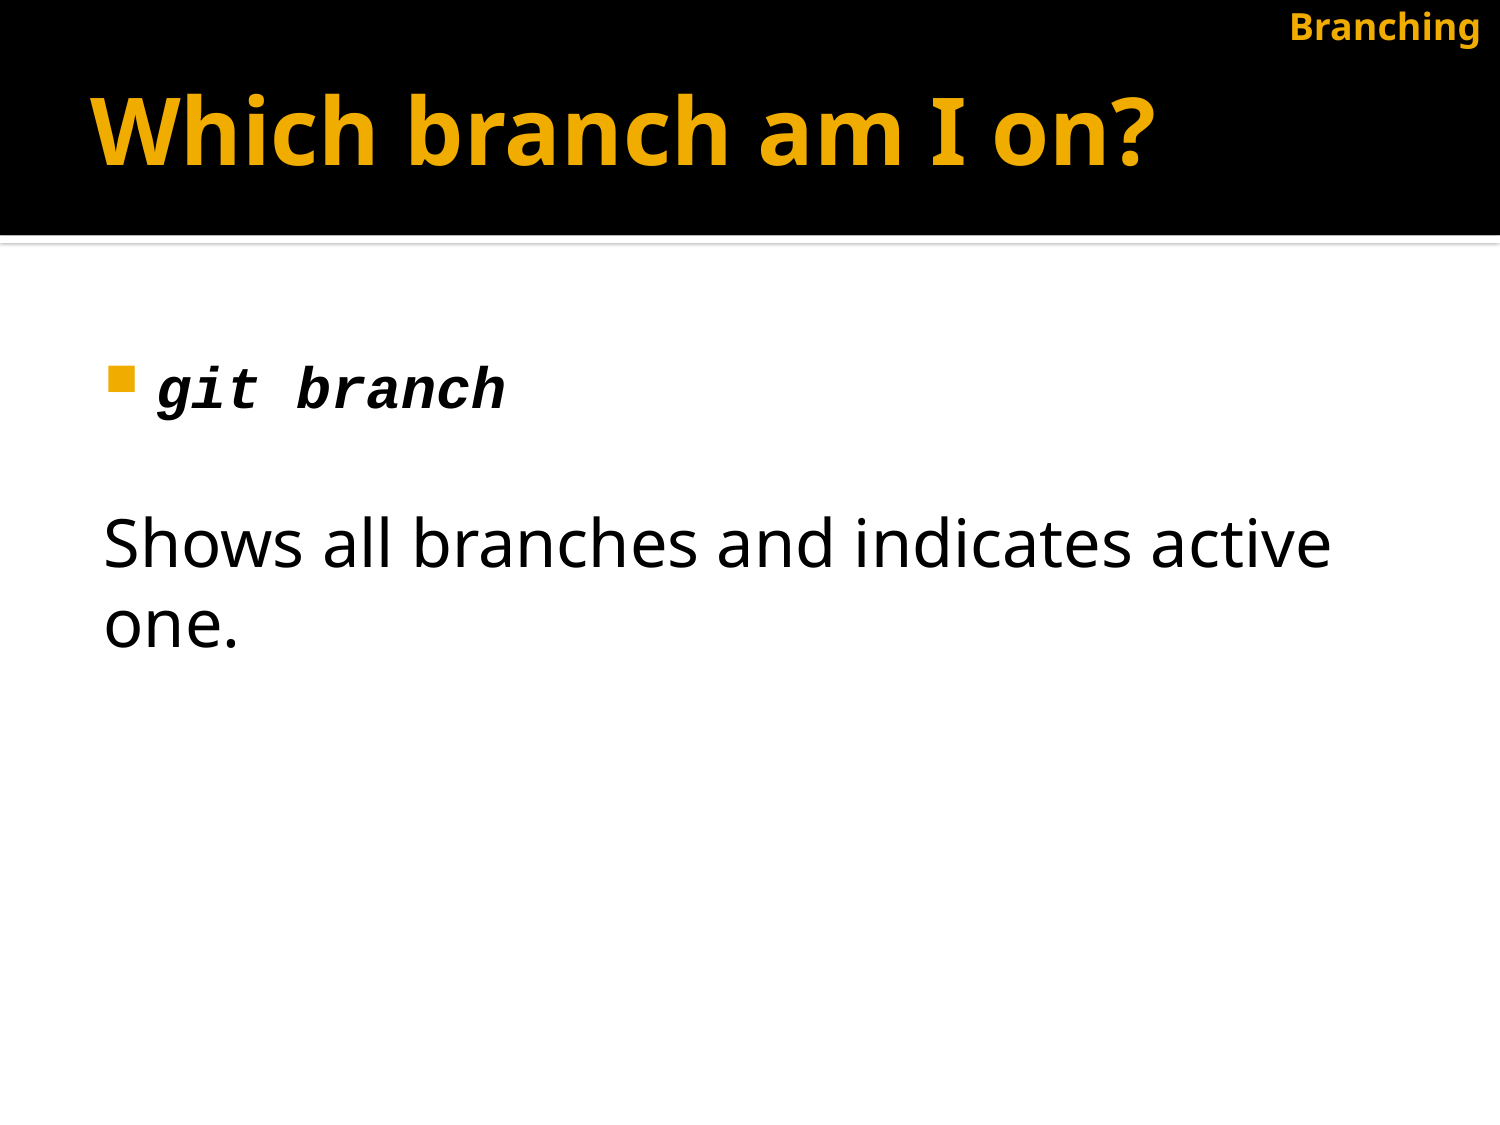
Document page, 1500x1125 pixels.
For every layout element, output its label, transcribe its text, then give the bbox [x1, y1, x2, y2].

list git branch Shows all branches and indicates active one. [75, 335, 1425, 1050]
text_box Branching [977, 0, 1490, 59]
title Which branch am I on? [75, 25, 1425, 231]
